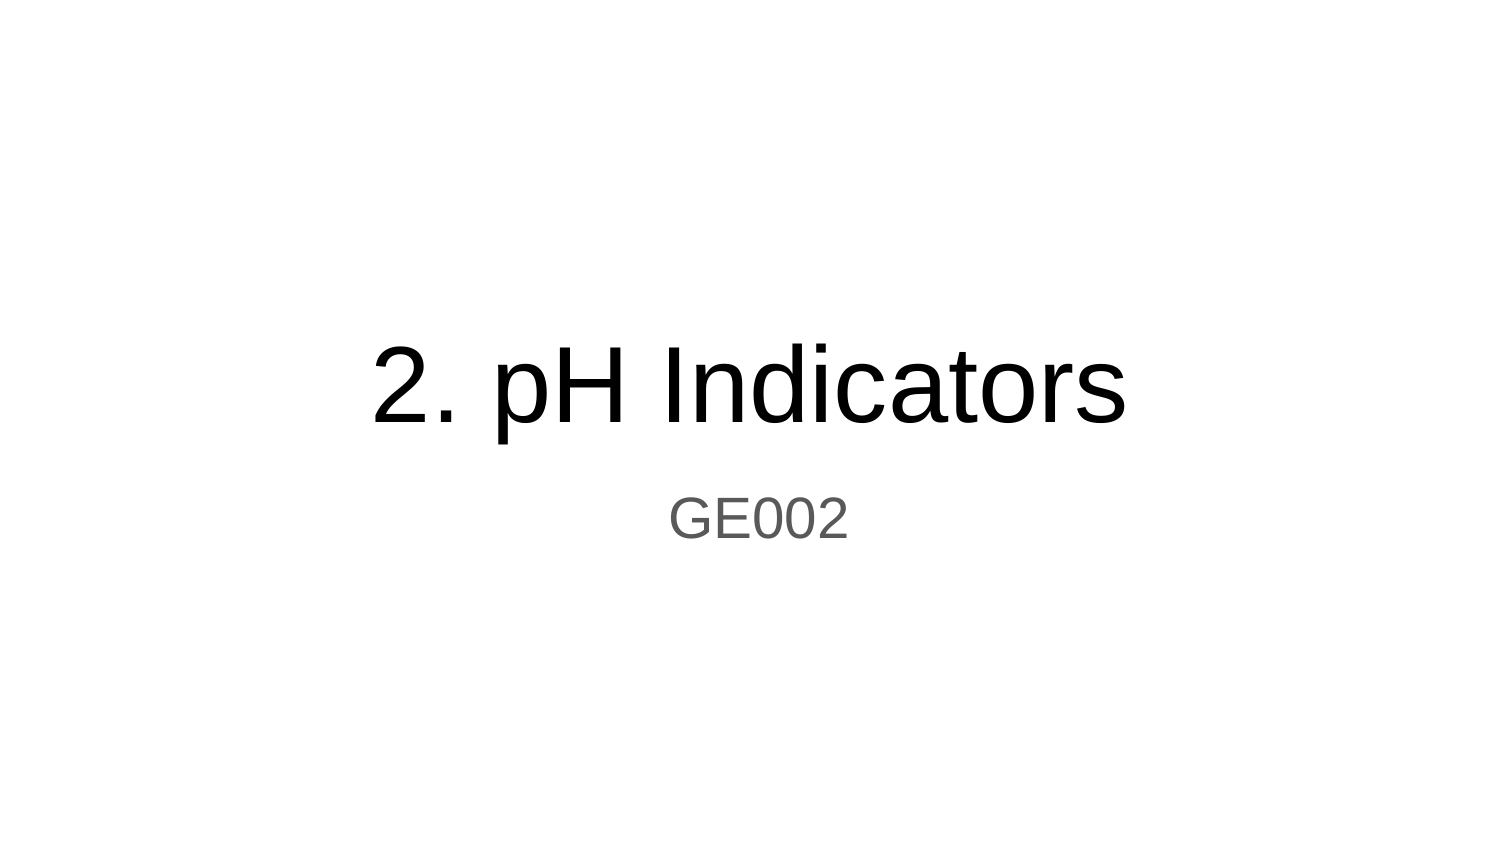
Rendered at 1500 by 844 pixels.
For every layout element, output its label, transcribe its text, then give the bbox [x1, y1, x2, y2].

subtitle GE002 [51, 464, 1449, 595]
title 2. pH Indicators [51, 122, 1449, 459]
